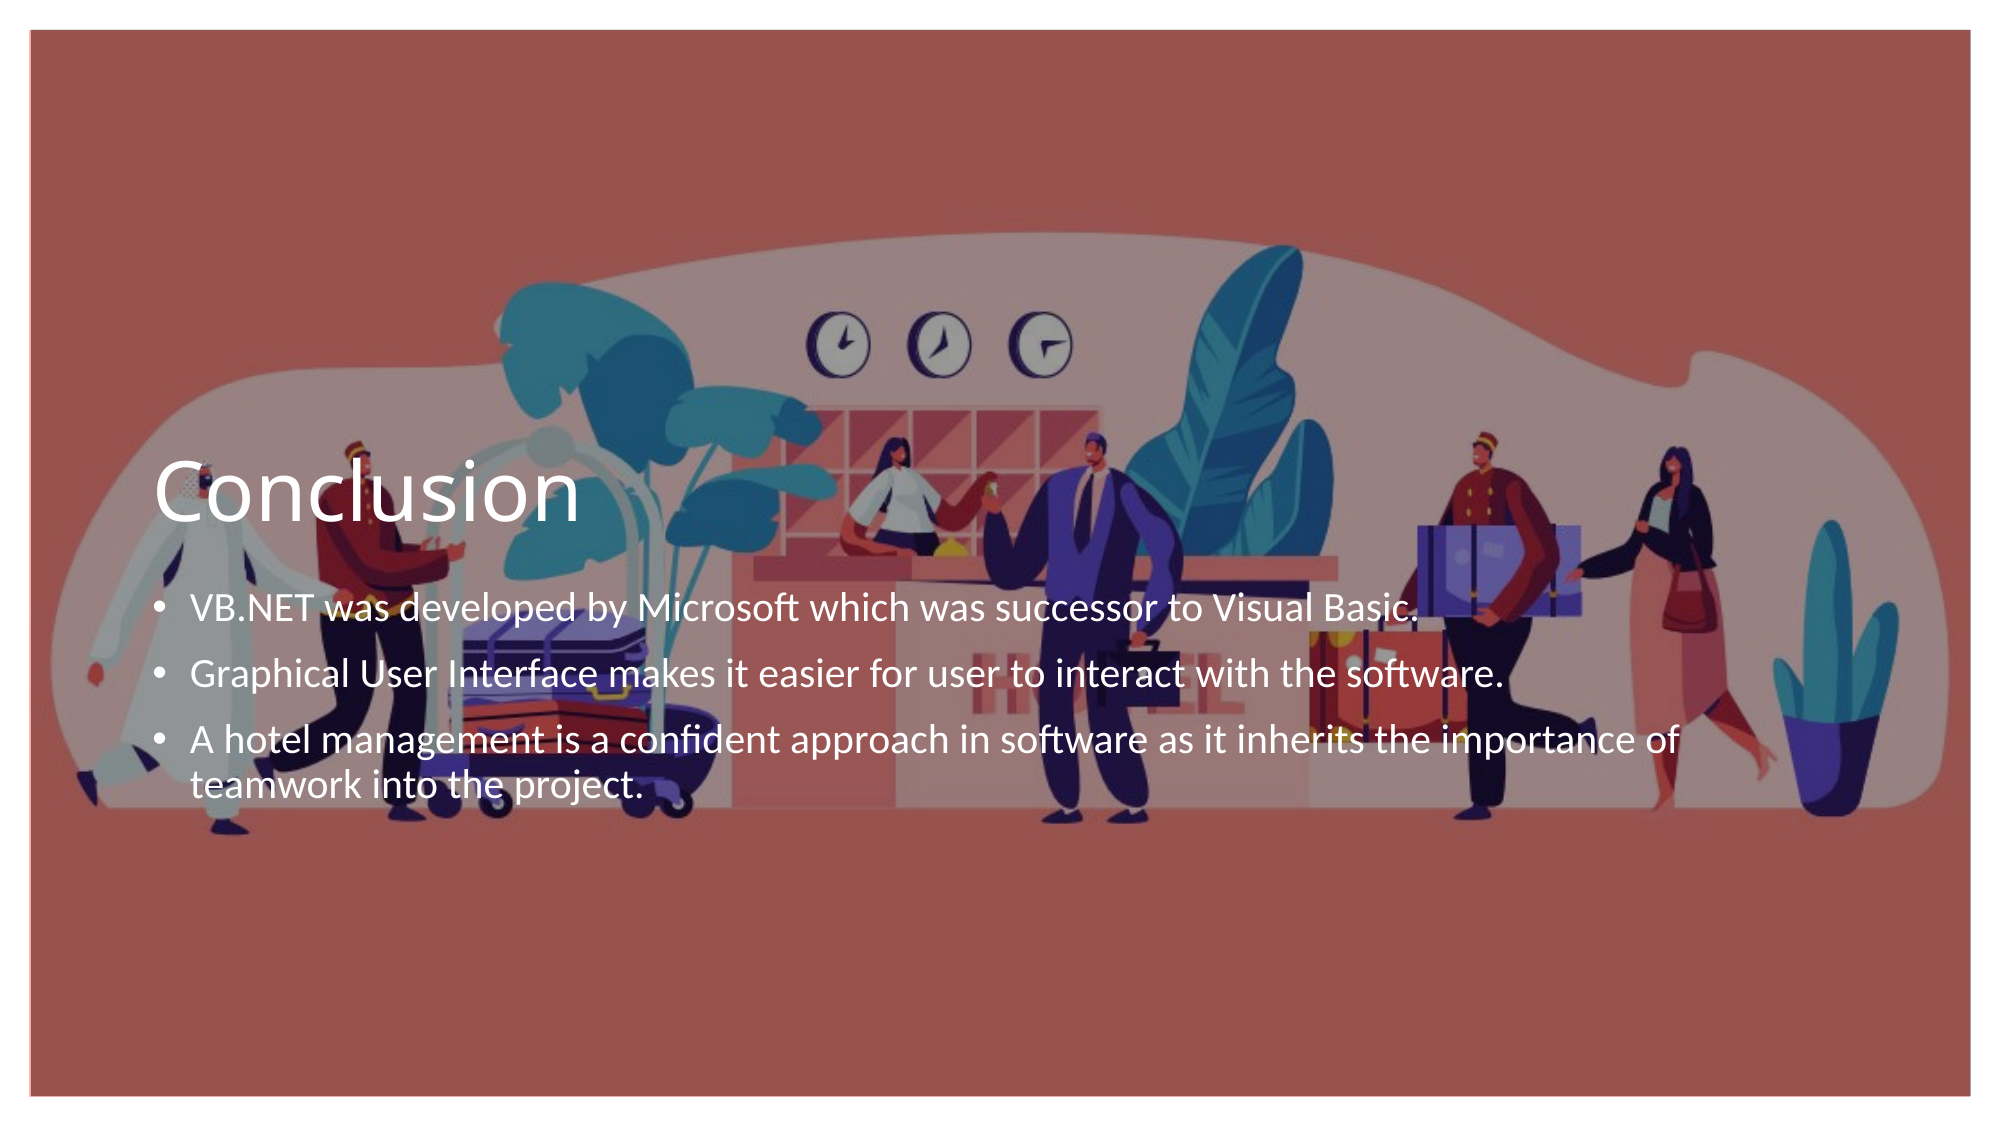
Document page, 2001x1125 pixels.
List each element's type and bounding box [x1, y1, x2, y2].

picture [29, 29, 1970, 1097]
text_box [0, 0, 2000, 1125]
